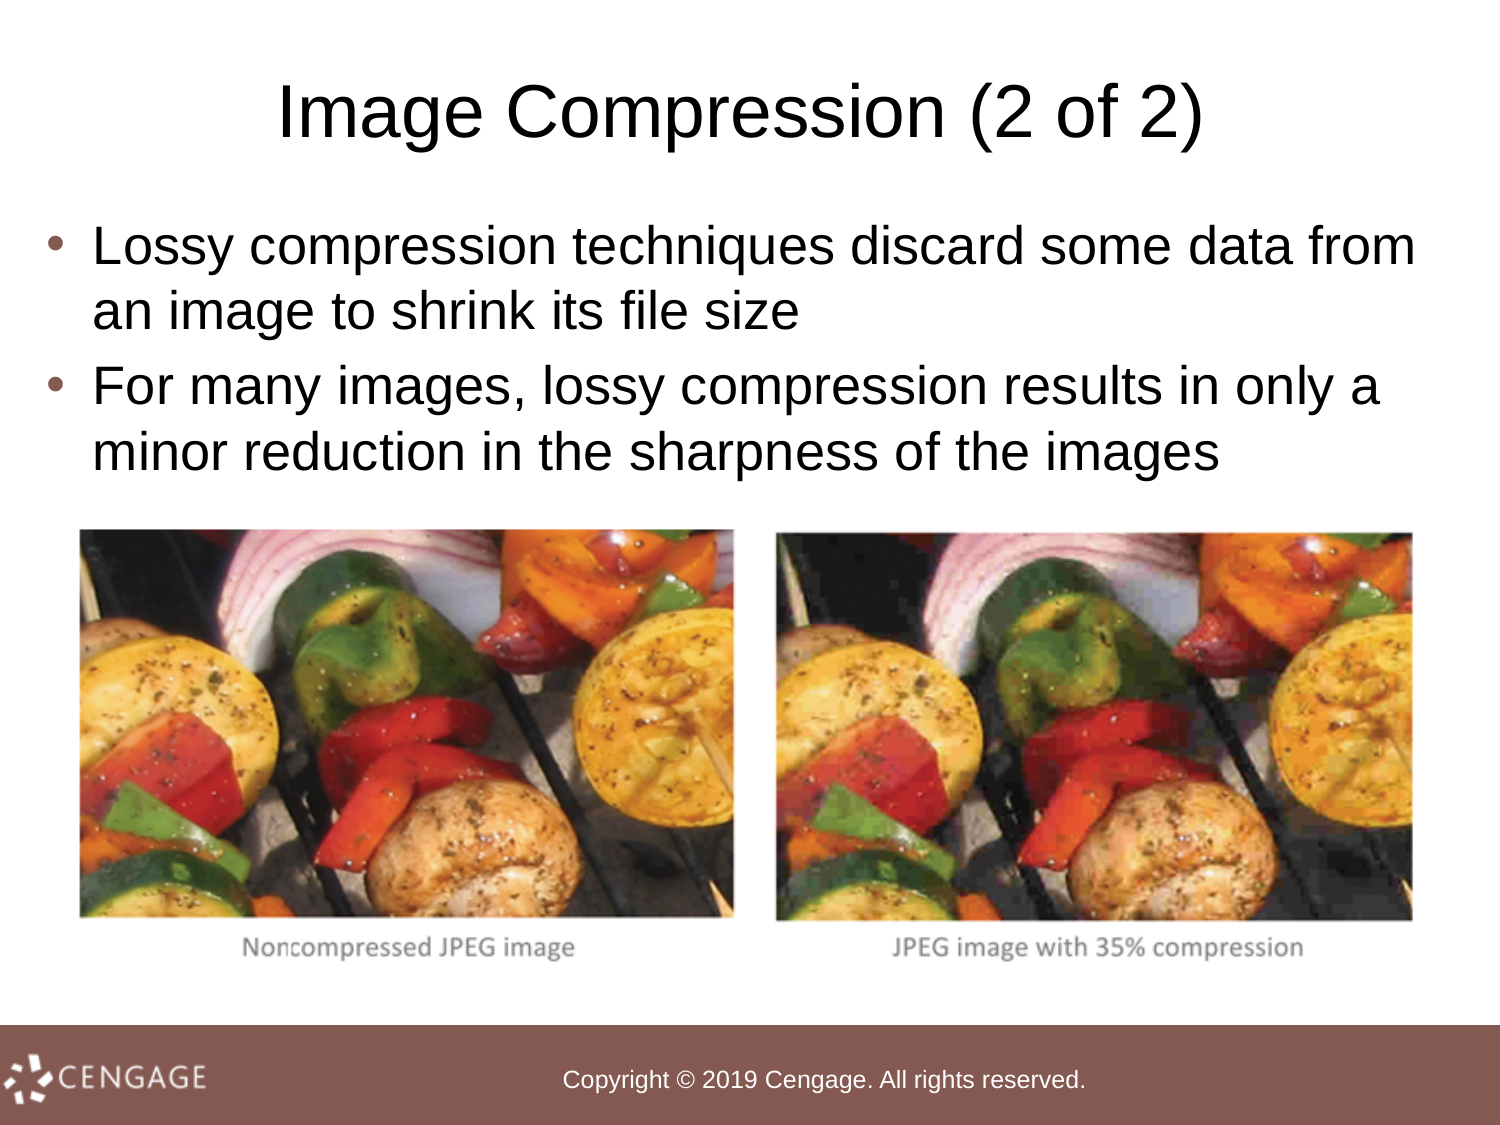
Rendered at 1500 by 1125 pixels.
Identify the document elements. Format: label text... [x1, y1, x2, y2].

list Lossy compression techniques discard some data from an image to shrink its file size For many images, lossy compression results in only a minor reduction in the sharpness of the images [30, 202, 1481, 501]
picture [56, 516, 1444, 979]
picture [0, 1051, 211, 1106]
title Image Compression (2 of 2) [85, 44, 1398, 172]
